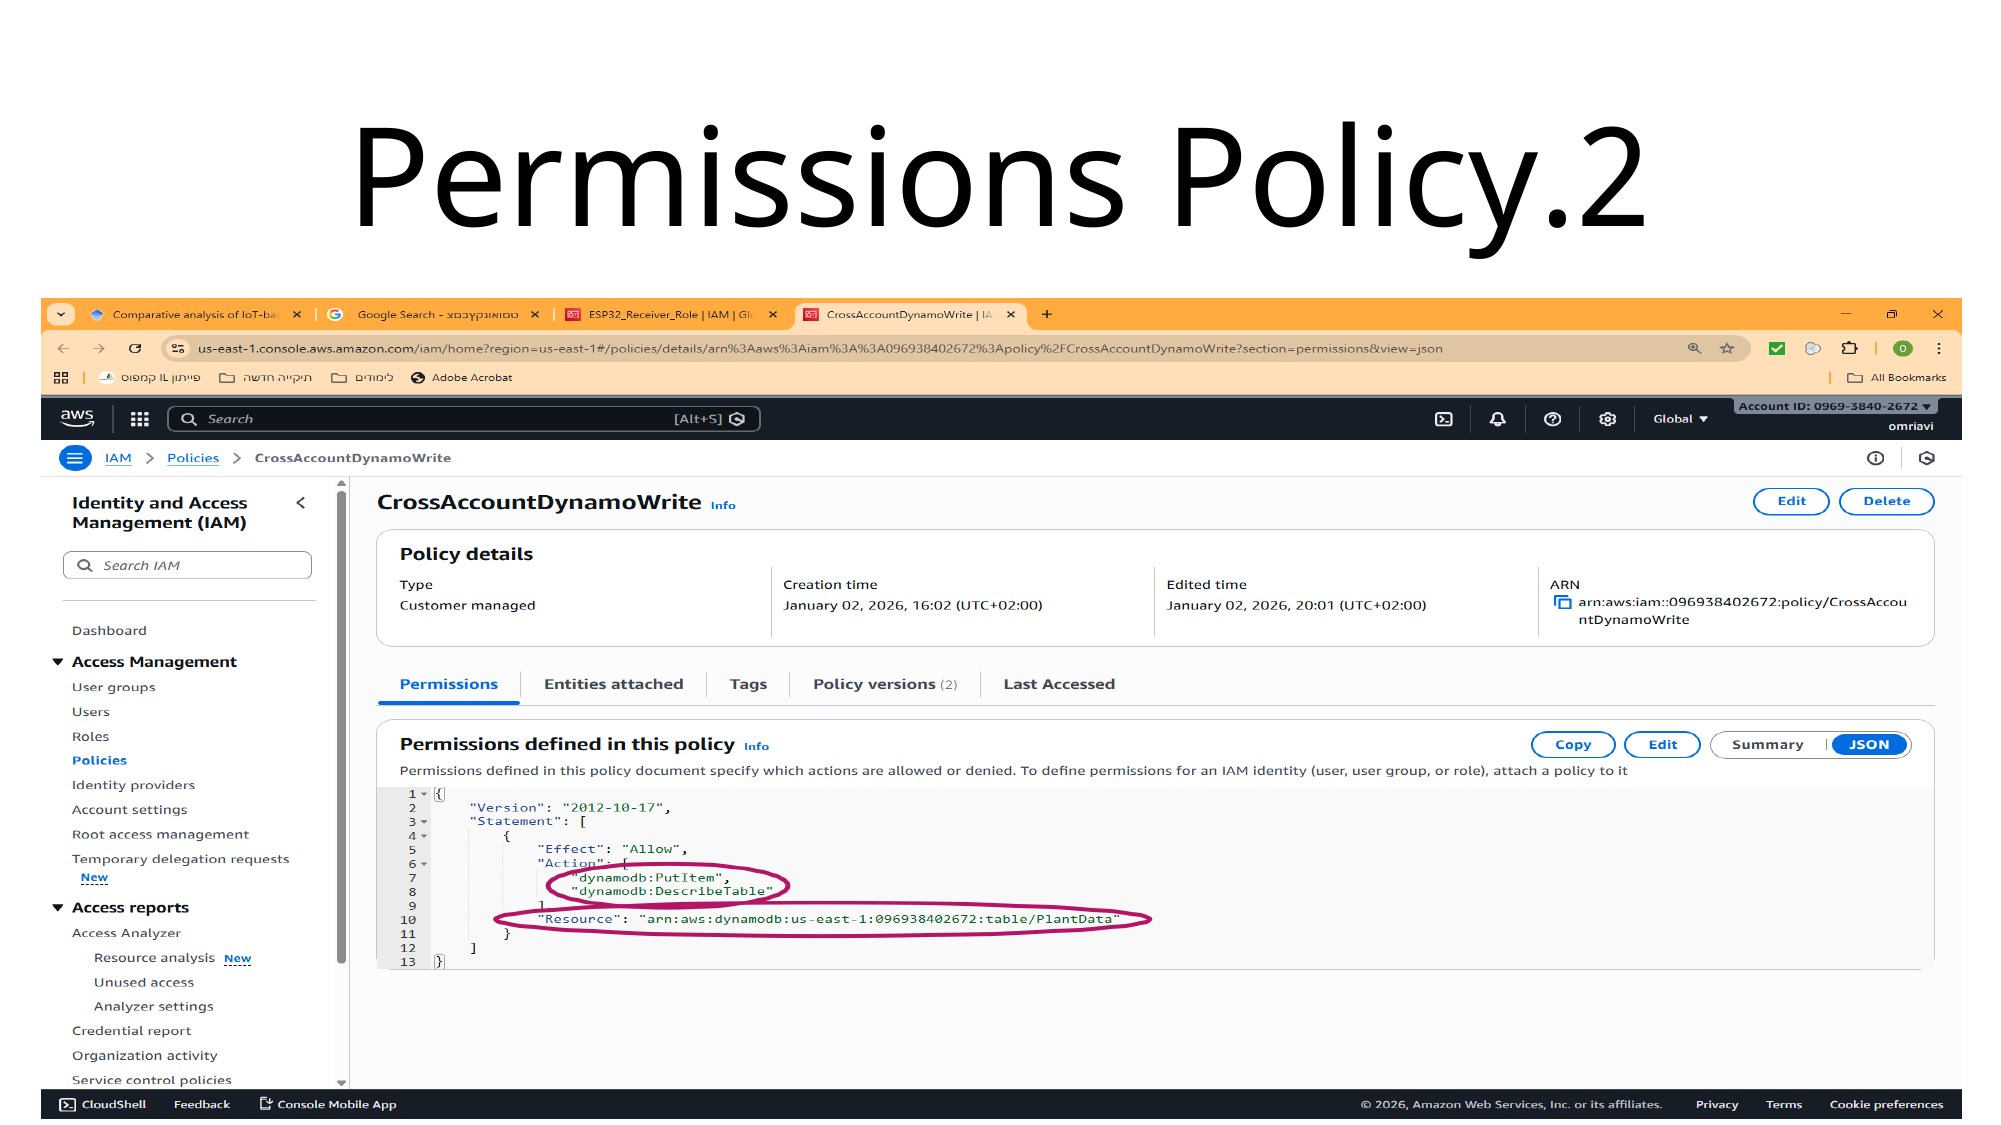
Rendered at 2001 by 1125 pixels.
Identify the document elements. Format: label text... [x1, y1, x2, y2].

picture [41, 297, 1963, 1120]
text_box 2.Permissions Policy [104, 68, 1895, 274]
